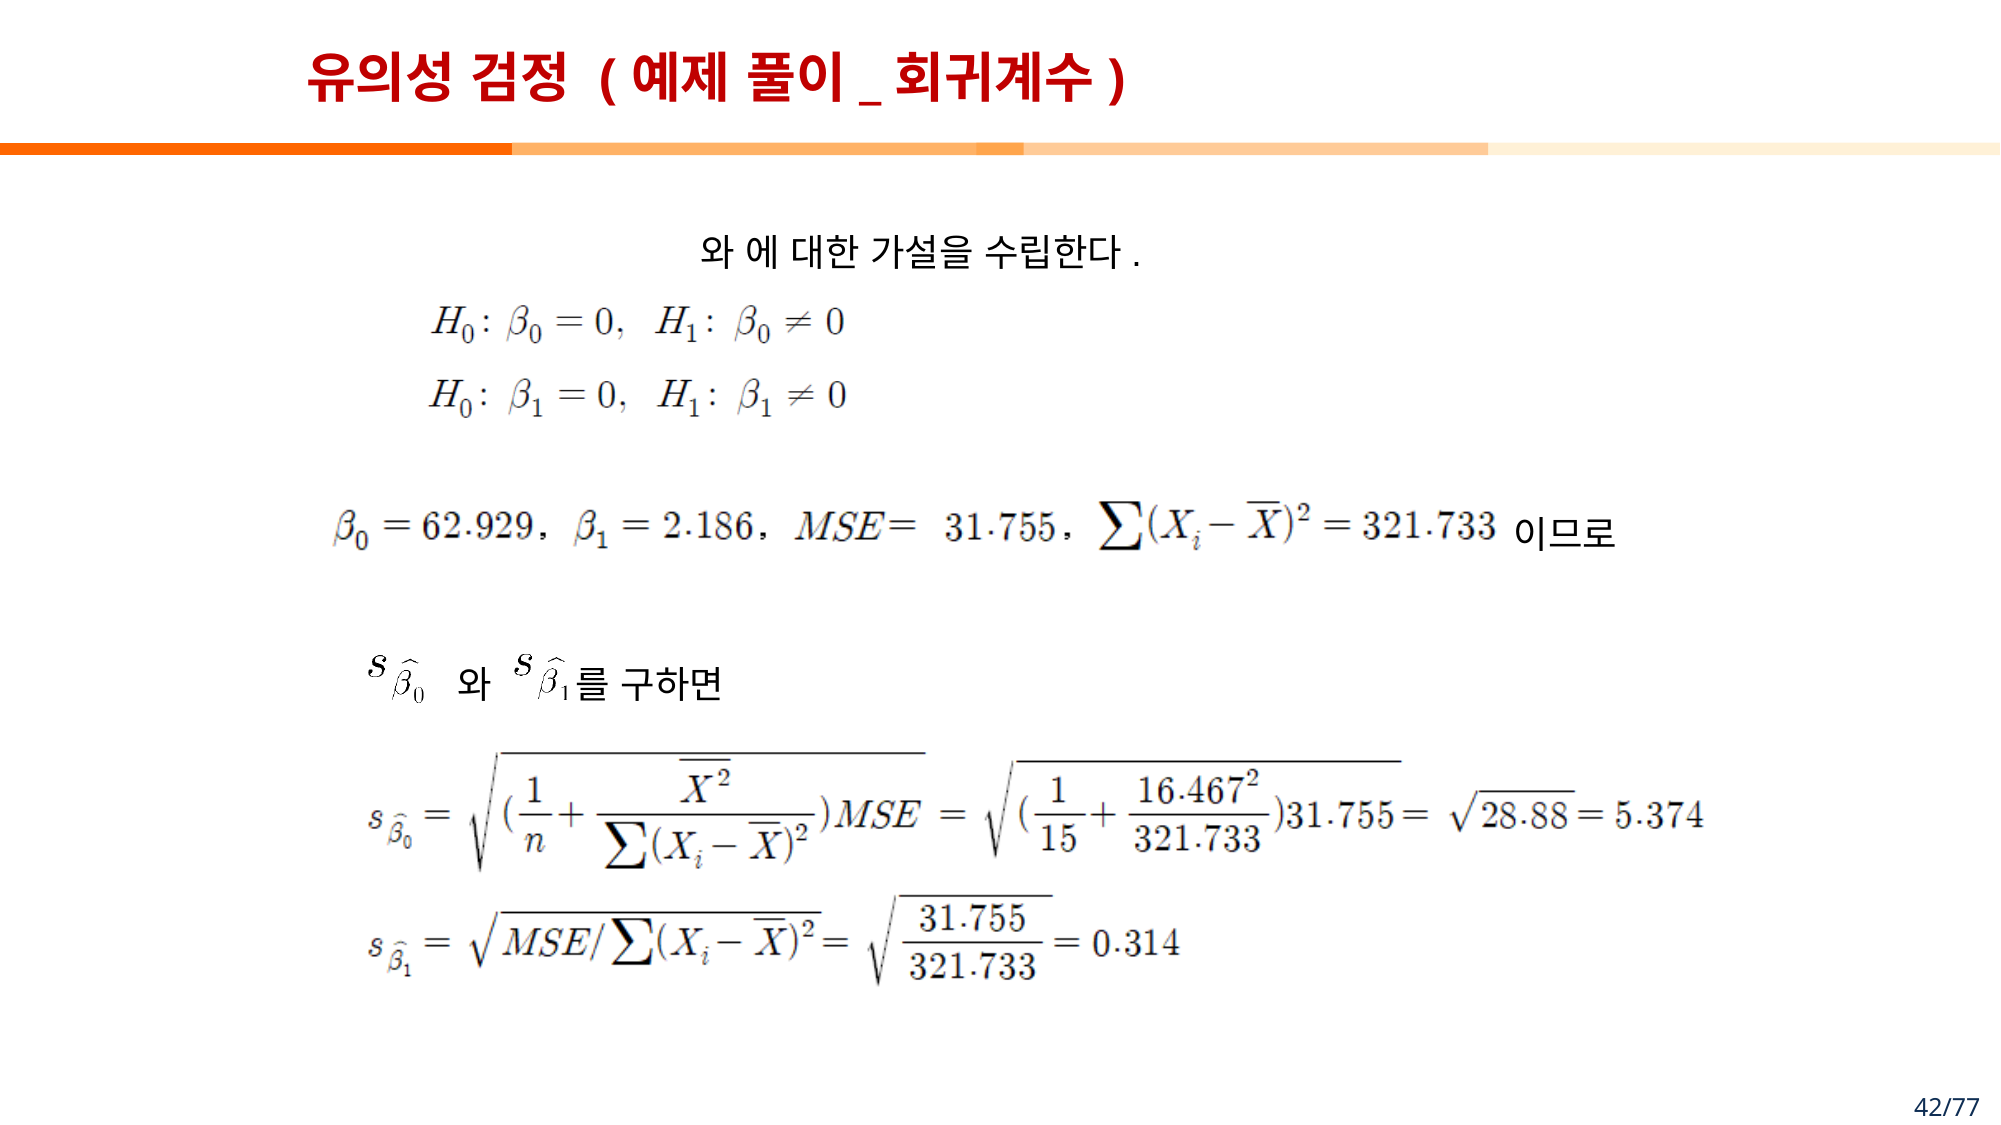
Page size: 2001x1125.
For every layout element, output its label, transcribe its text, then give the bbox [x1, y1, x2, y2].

text_box 와 를 구하면 [577, 645, 750, 714]
picture [407, 290, 901, 431]
picture [363, 751, 1709, 990]
picture [326, 500, 1500, 553]
text_box 와 를 구하면 [429, 645, 511, 714]
picture [363, 645, 428, 712]
title 유의성 검정 (예제 풀이_회귀계수) [291, 31, 1532, 122]
text_box 이므로 [1499, 494, 1633, 563]
picture [512, 644, 575, 706]
